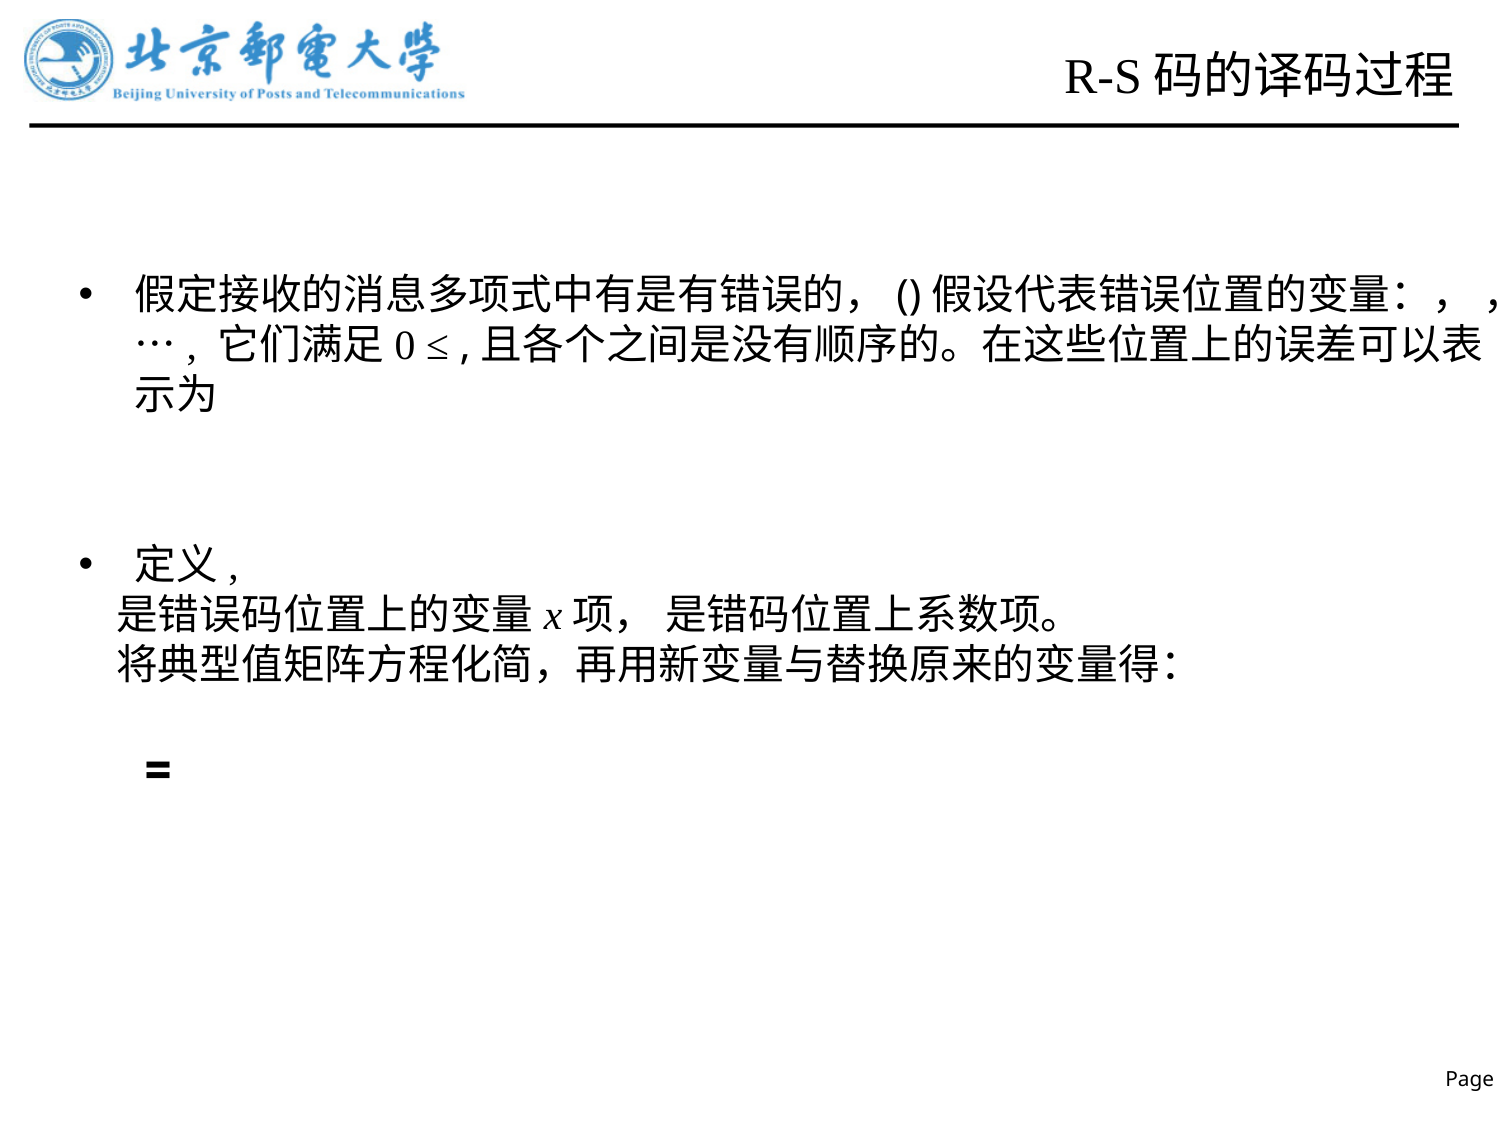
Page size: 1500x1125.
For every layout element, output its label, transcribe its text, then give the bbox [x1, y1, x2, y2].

title R-S码的译码过程 [728, 16, 1469, 130]
picture [23, 19, 467, 102]
